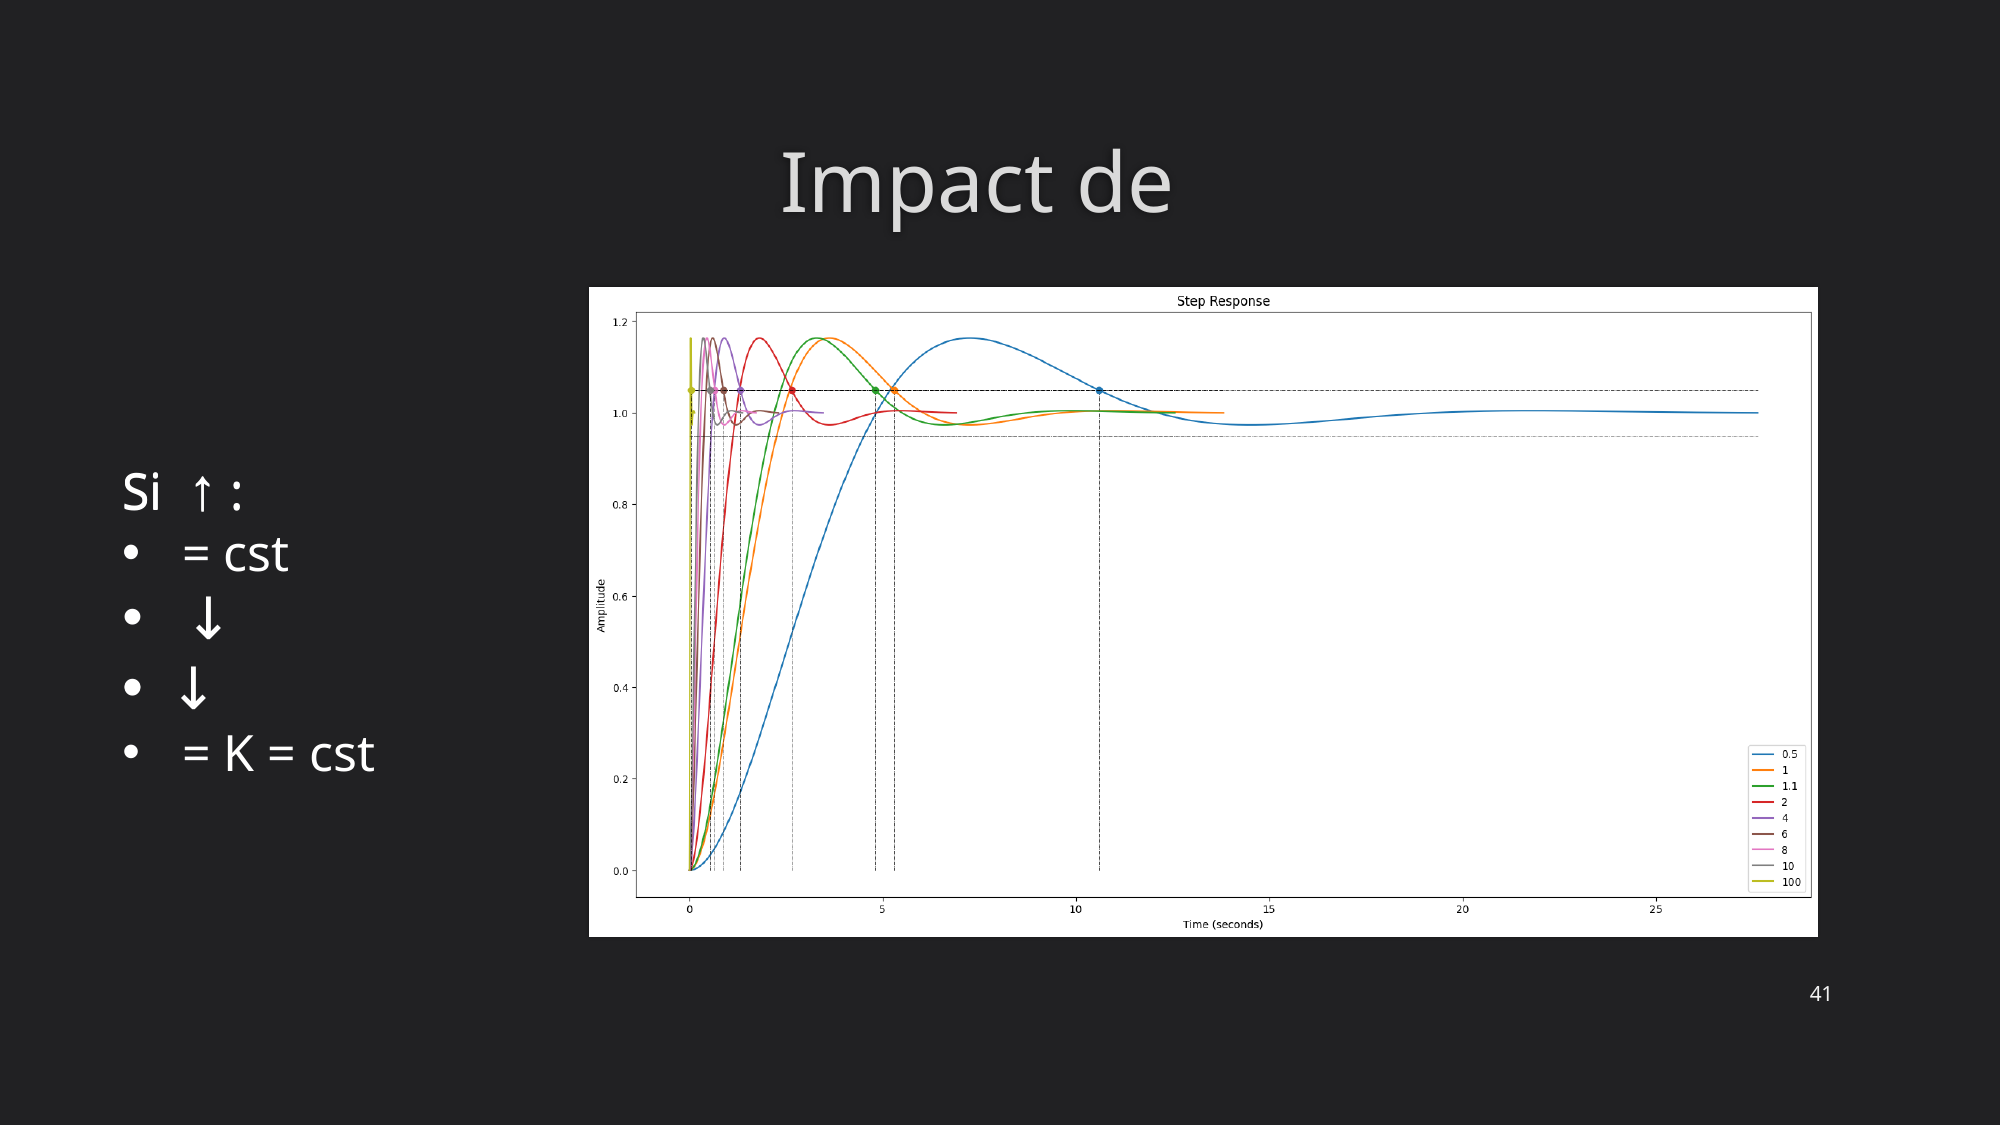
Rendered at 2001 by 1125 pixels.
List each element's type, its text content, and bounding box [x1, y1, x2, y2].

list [589, 287, 1818, 938]
slide_number 41 [1724, 965, 1849, 1025]
